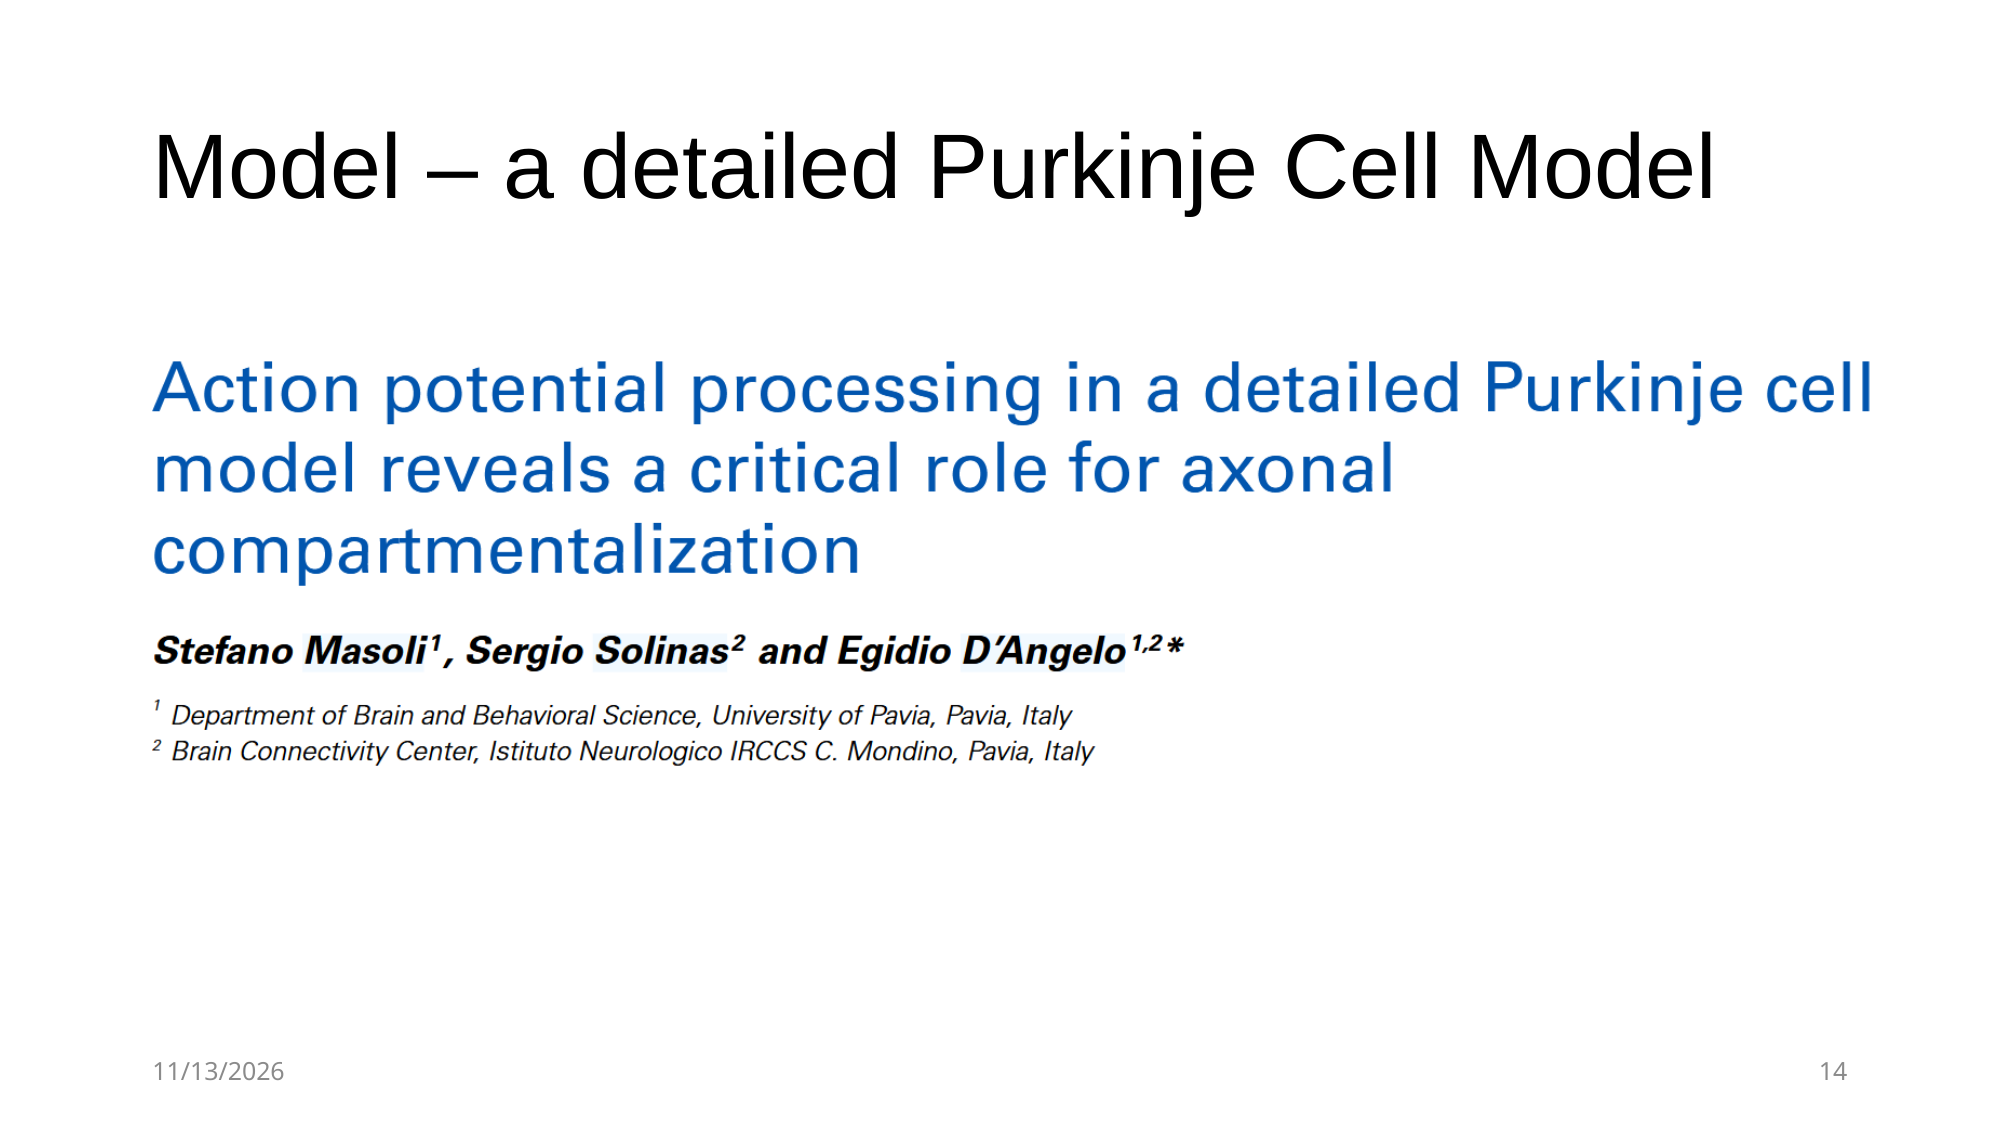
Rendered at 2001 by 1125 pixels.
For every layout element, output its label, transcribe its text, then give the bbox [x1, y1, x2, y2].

slide_number 14 [1412, 1042, 1863, 1103]
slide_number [137, 1042, 588, 1103]
title Model – a detailed Purkinje Cell Model [137, 59, 1863, 278]
picture [137, 343, 1874, 782]
